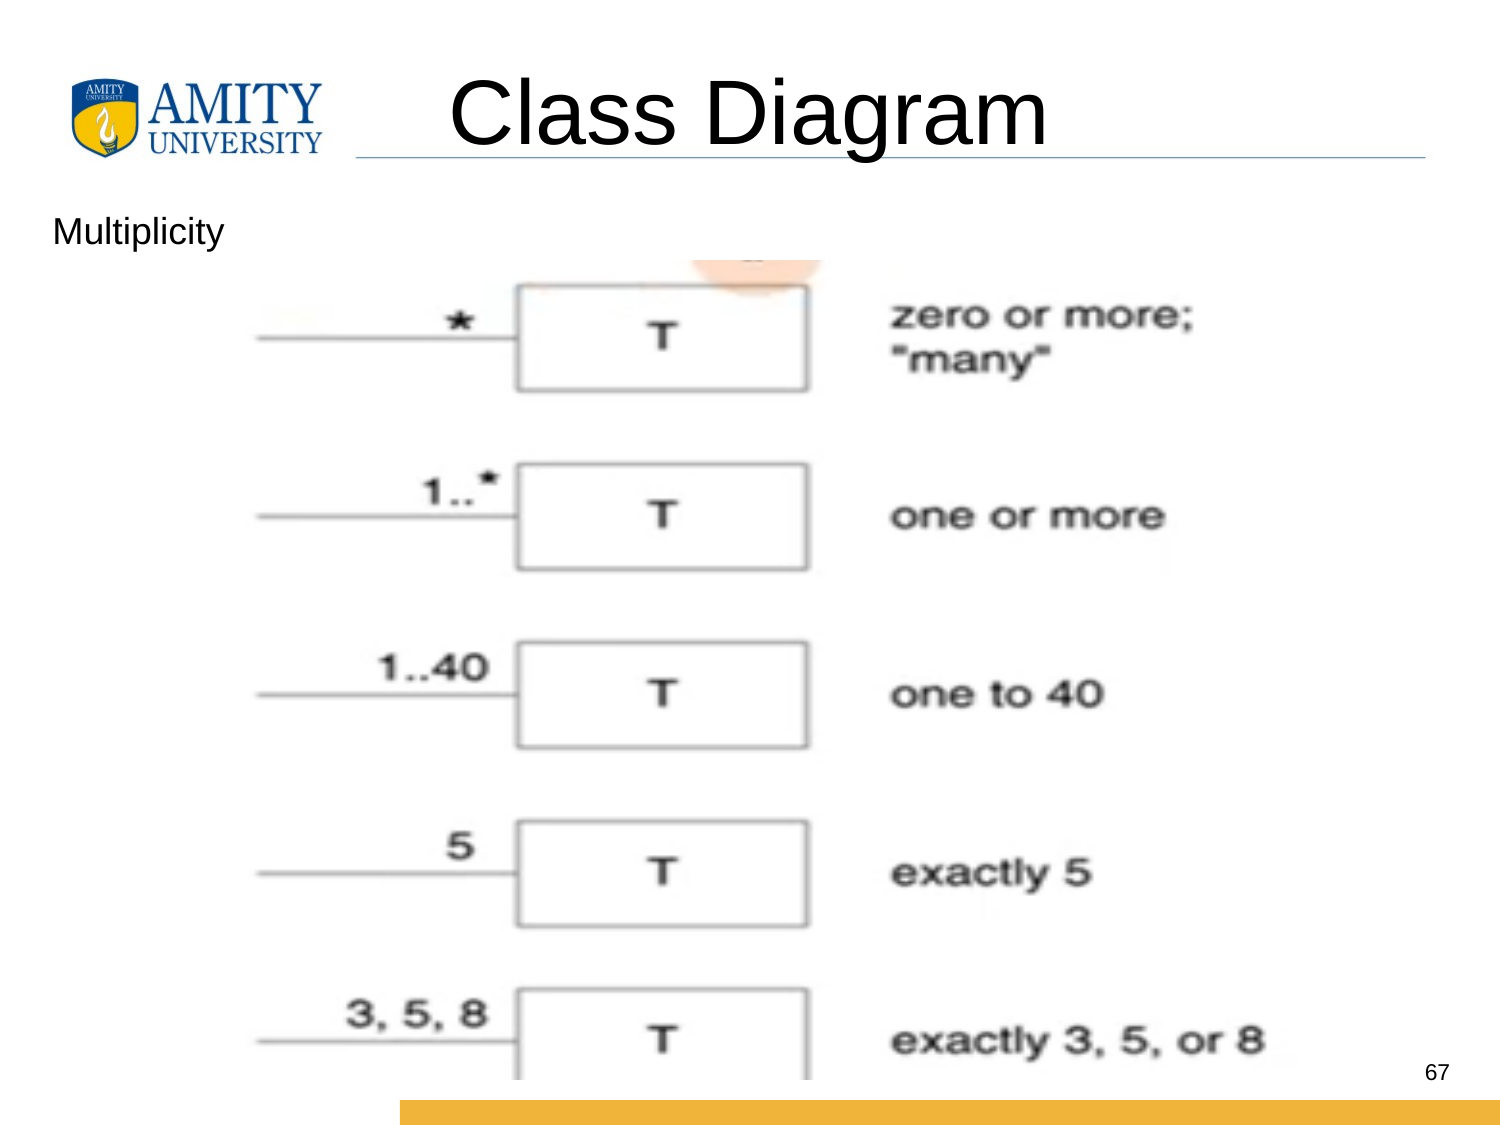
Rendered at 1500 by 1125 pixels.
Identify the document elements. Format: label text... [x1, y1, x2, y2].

picture [99, 260, 1363, 1081]
title Class Diagram [75, 45, 1425, 233]
text_box Multiplicity [37, 199, 513, 260]
picture [0, 0, 1500, 188]
slide_number 67 [1115, 1049, 1466, 1125]
